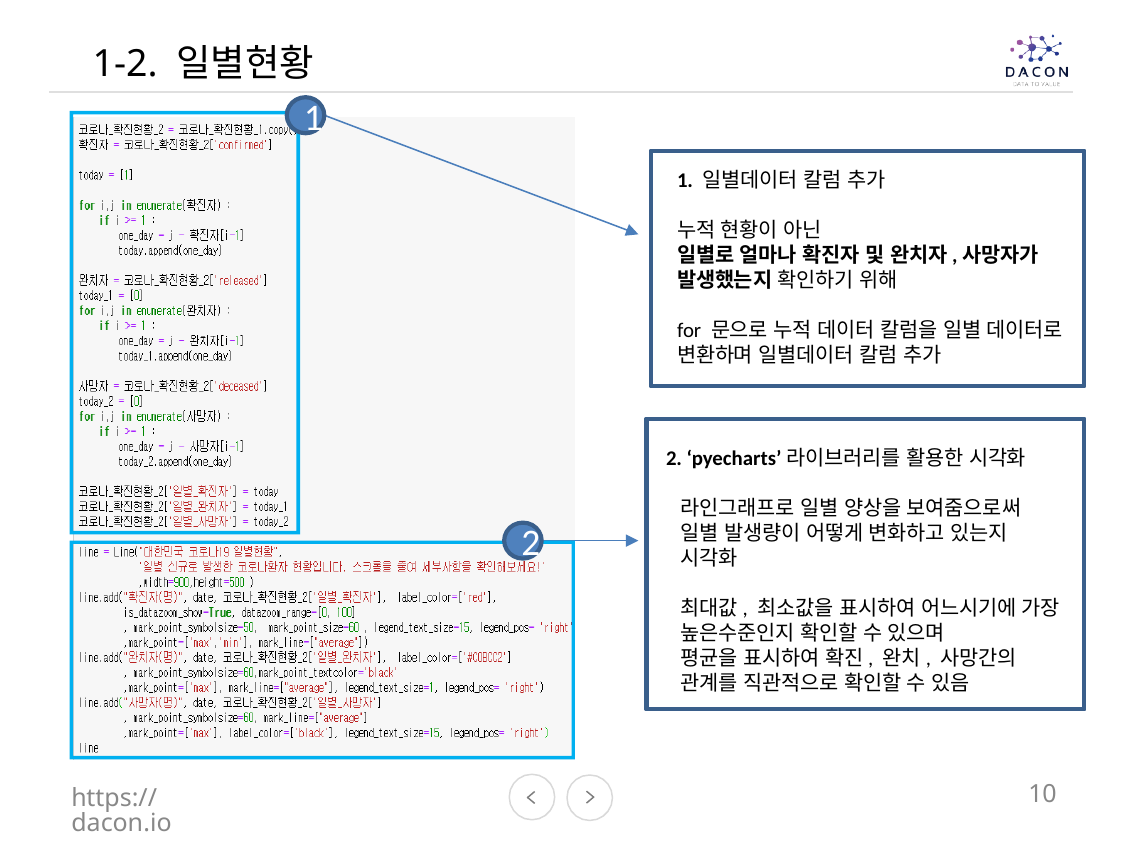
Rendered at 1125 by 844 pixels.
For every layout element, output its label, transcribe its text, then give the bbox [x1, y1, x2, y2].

text_box 1 [284, 95, 327, 115]
slide_number 10 [1024, 785, 1058, 844]
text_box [323, 115, 639, 235]
text_box 2. ‘pyecharts’라이브러리를 활용한 시각화 라인그래프로 일별 양상을 보여줌으로써 일별 발생량이 어떻게 변화하고 있는지 시각화 최대값, 최소값을 표시하여 어느시기에 가장 높은수준인지 확인할 수 있으며 평균을 표시하여 확진, 완치, 사망간의 관계를 직관적으로 확인할 수 있음 [651, 437, 1085, 702]
text_box [68, 109, 285, 121]
picture [1004, 27, 1069, 93]
footer https://dacon.io [69, 785, 236, 844]
text_box [644, 417, 1086, 711]
text_box 1-2. 일별현황 [77, 32, 625, 92]
text_box [649, 149, 1086, 388]
picture [73, 117, 576, 755]
text_box 1. 일별데이터 칼럼 추가 누적 현황이 아닌 일별로 얼마나 확진자 및 완치자,사망자가 발생했는지 확인하기 위해 for 문으로 누적 데이터 칼럼을 일별 데이터로 변환하며 일별데이터 칼럼 추가 [662, 158, 1082, 374]
